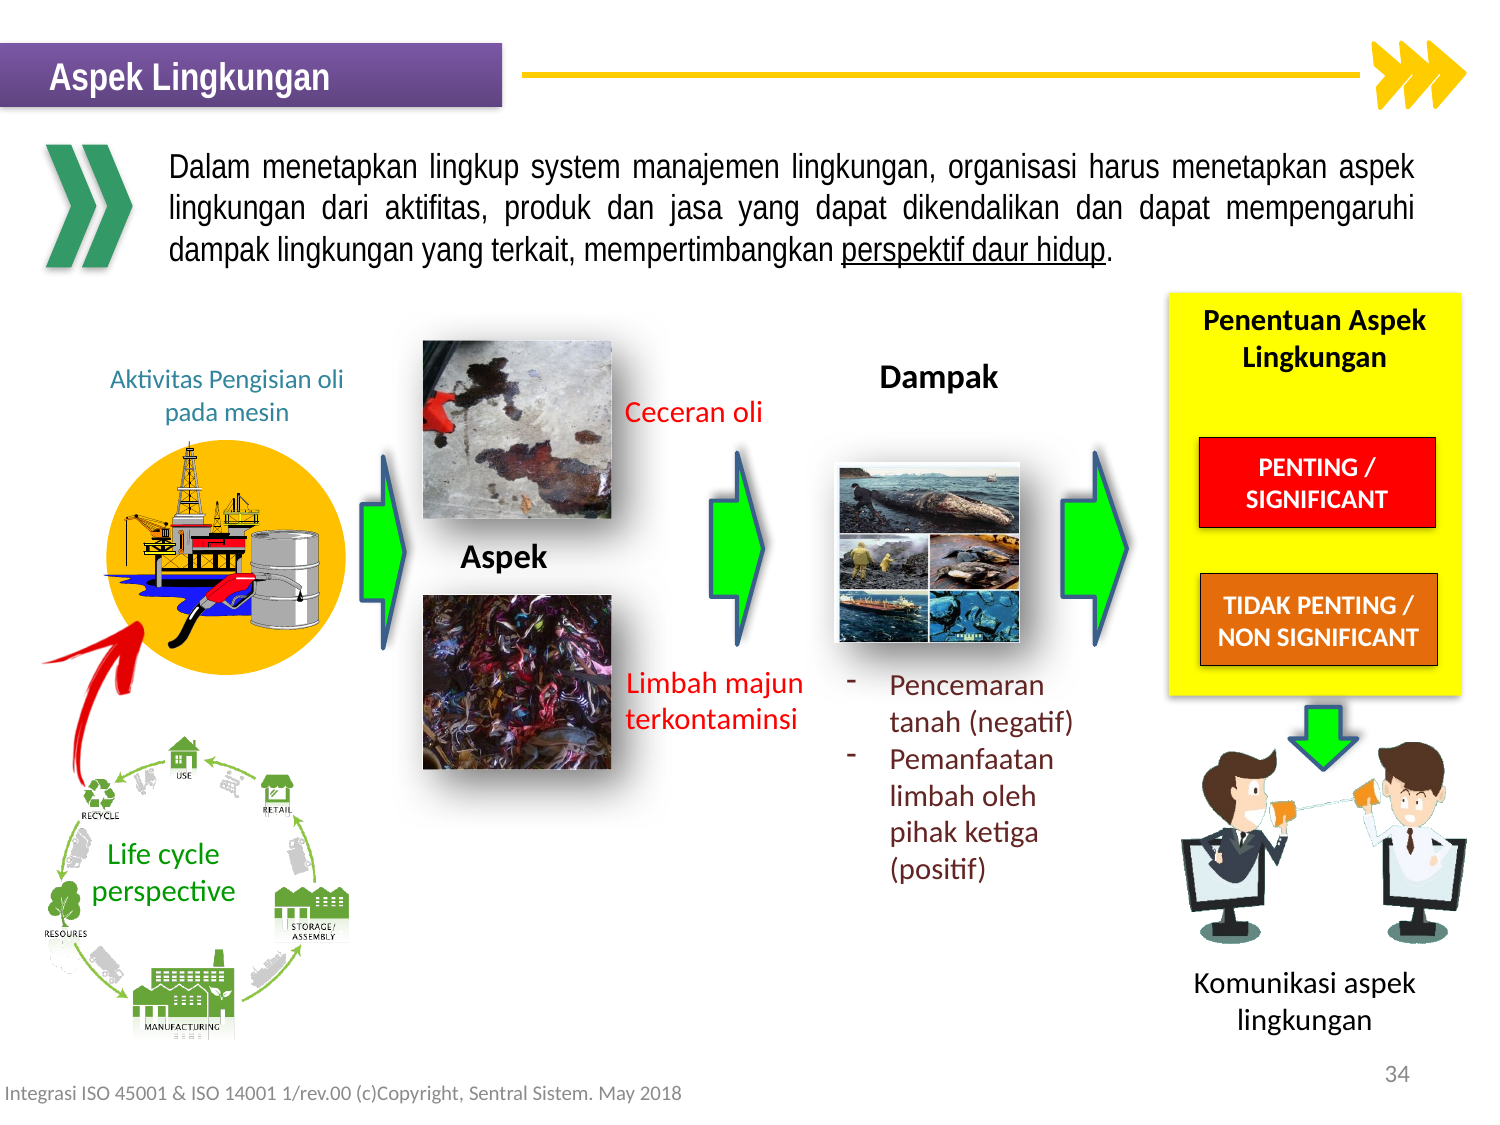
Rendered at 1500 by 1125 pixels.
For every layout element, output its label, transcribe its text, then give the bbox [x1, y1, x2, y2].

picture [422, 593, 612, 771]
picture [834, 462, 1020, 643]
text_box Aktivitas Pengisian oli pada mesin [89, 354, 365, 434]
text_box Pencemaran tanah (negatif) Pemanfaatan limbah oleh pihak ketiga (positif) [831, 657, 1126, 931]
text_box PENTING / SIGNIFICANT [1198, 437, 1436, 528]
text_box Aspek [445, 528, 563, 584]
picture [422, 340, 613, 519]
text_box [1399, 40, 1439, 110]
text_box Dampak [864, 346, 1021, 403]
text_box [1426, 40, 1467, 109]
text_box [1060, 450, 1129, 647]
text_box [1371, 41, 1412, 110]
text_box [359, 454, 407, 651]
footer Integrasi ISO 45001 & ISO 14001 1/rev.00 (c)Copyright, Sentral Sistem. May 2018 [0, 1062, 716, 1123]
text_box Dalam menetapkan lingkup system manajemen lingkungan, organisasi harus menetapkan aspek lingkungan dari aktifitas, produk dan jasa yang dapat dikendalikan dan dapat mempengaruhi dampak lingkungan yang terkait, mempertimbangkan perspektif daur hidup. [154, 136, 1429, 276]
text_box Komunikasi aspek lingkungan [1149, 955, 1461, 1045]
picture [1157, 742, 1489, 947]
text_box [187, 662, 281, 675]
text_box TIDAK PENTING / NON SIGNIFICANT [1200, 573, 1438, 666]
text_box Ceceran oli [618, 384, 800, 437]
text_box Penentuan Aspek Lingkungan [1168, 292, 1462, 696]
text_box Limbah majun terkontaminsi [616, 655, 831, 744]
text_box [708, 450, 766, 647]
picture [29, 439, 349, 1041]
text_box [1287, 704, 1360, 741]
slide_number 34 [1074, 1042, 1425, 1103]
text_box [45, 144, 133, 268]
text_box [328, 496, 346, 619]
text_box Aspek Lingkungan [0, 43, 503, 107]
